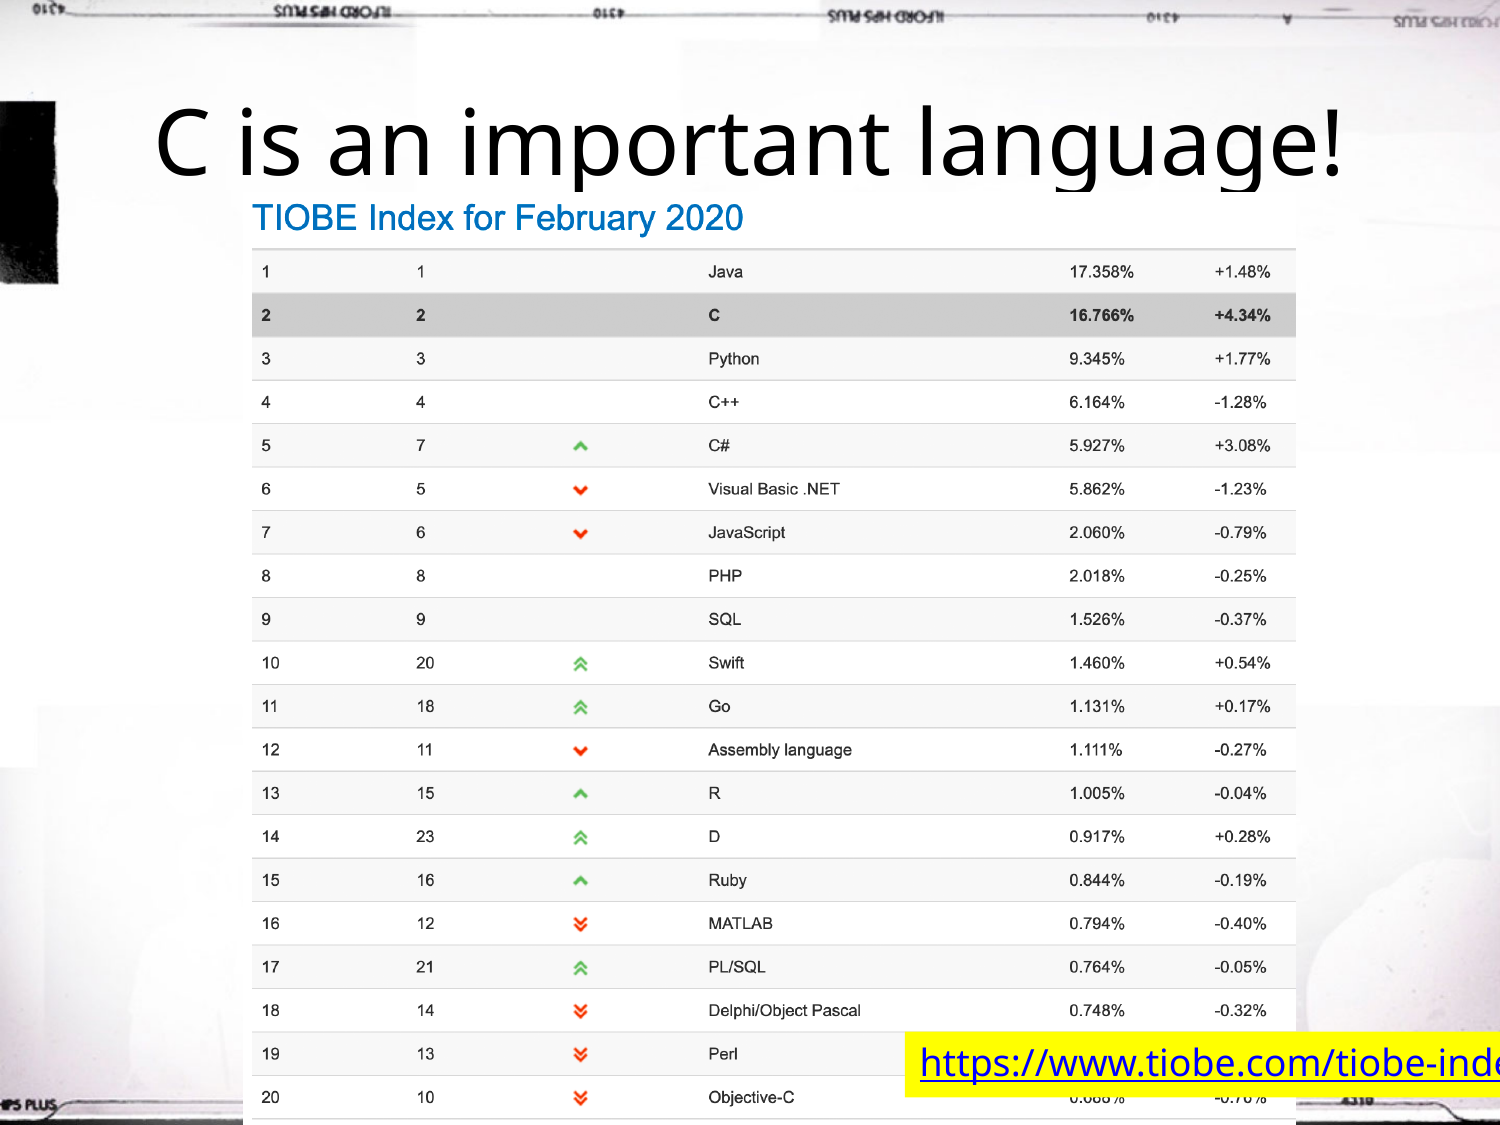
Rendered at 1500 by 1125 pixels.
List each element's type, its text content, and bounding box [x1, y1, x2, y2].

title C is an important language! [75, 45, 1425, 233]
text_box https://www.tiobe.com/tiobe-index [1301, 1031, 1500, 1098]
picture [0, 0, 1500, 1125]
